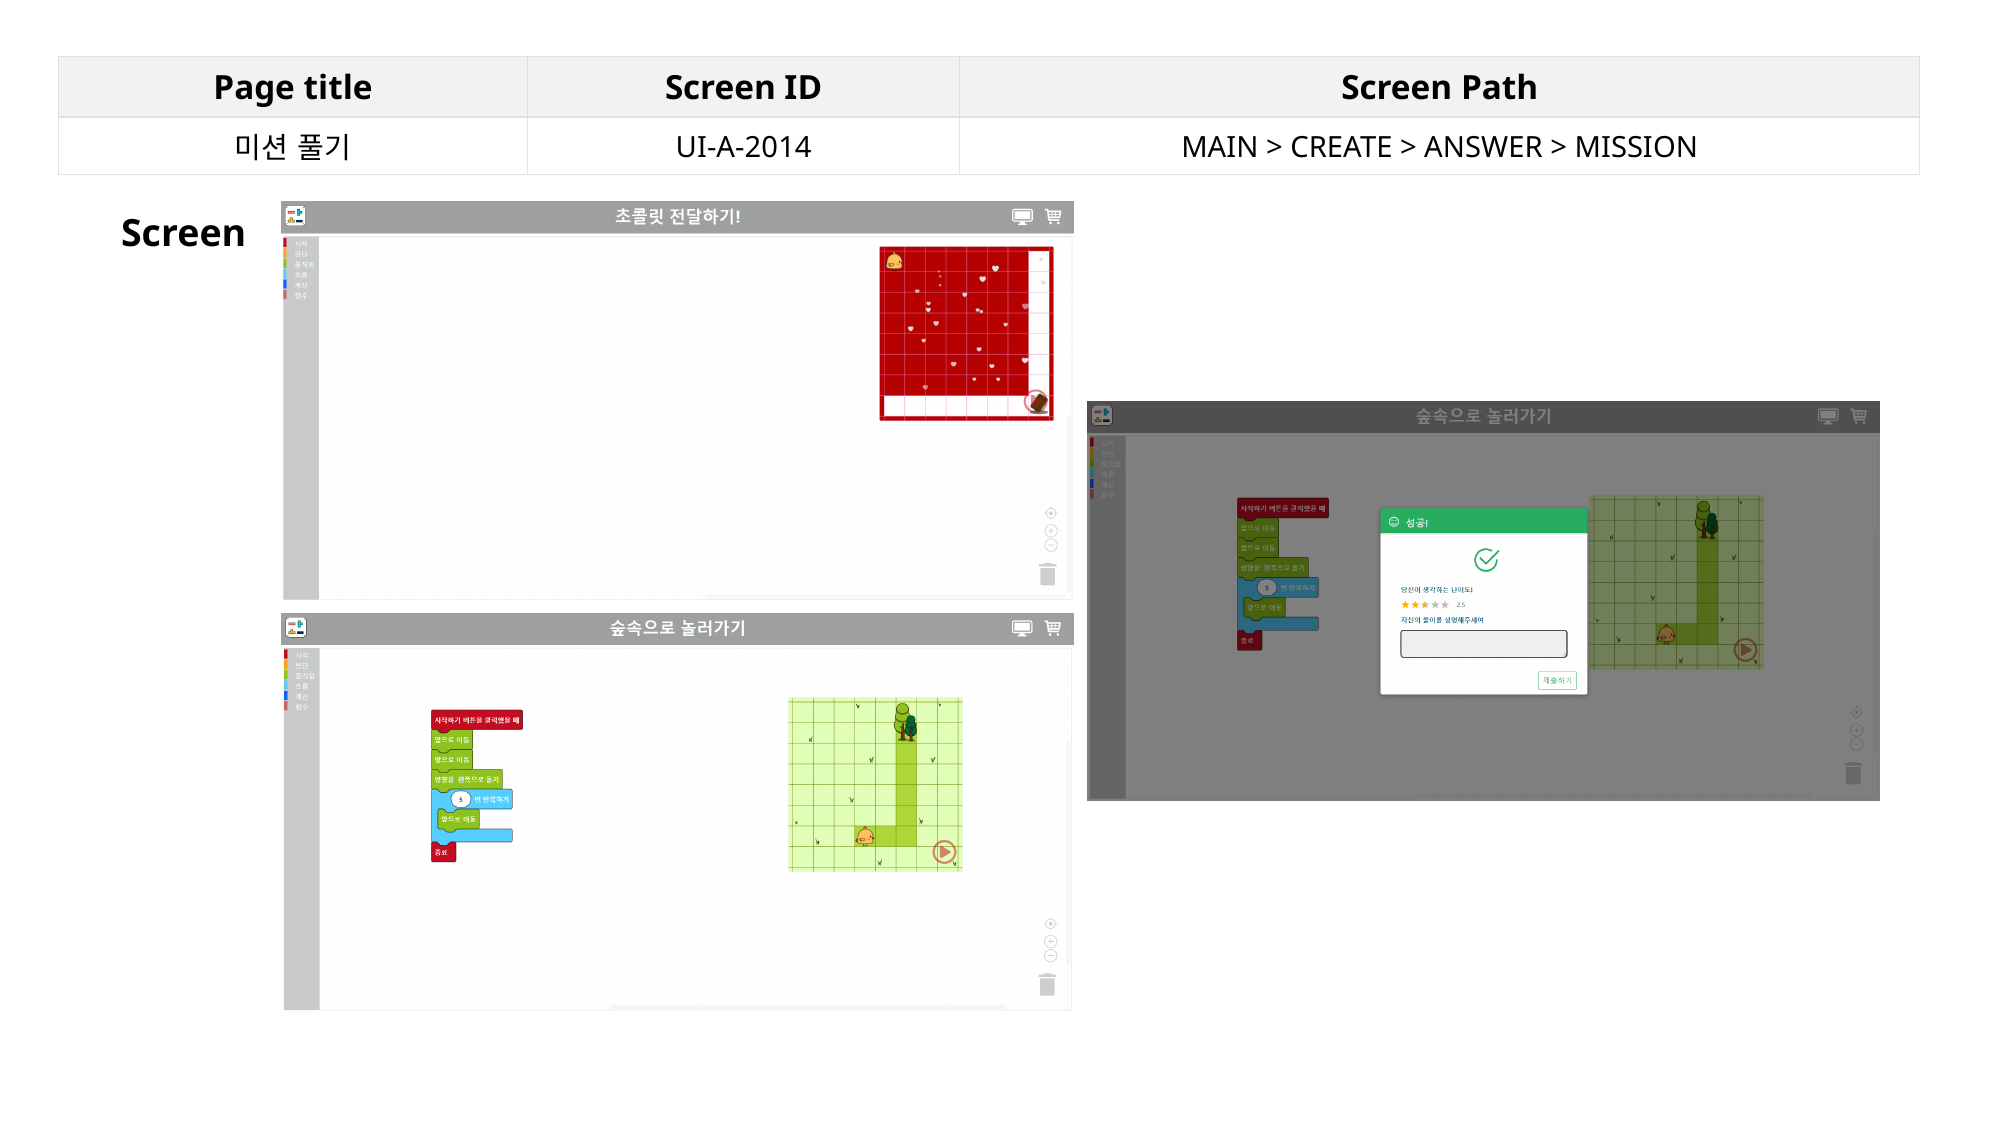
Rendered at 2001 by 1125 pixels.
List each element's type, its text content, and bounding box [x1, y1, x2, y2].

picture [1087, 401, 1880, 801]
table_cell 미션 풀기 [59, 118, 527, 174]
picture [281, 613, 1074, 1012]
table_header Page title [59, 57, 527, 116]
table_header Screen Path [960, 57, 1919, 116]
text_box Screen [106, 201, 281, 261]
table_cell UI-A-2014 [528, 118, 959, 174]
table_cell MAIN > CREATE > ANSWER > MISSION [960, 118, 1919, 174]
table_header Screen ID [528, 57, 959, 116]
picture [281, 201, 1074, 602]
